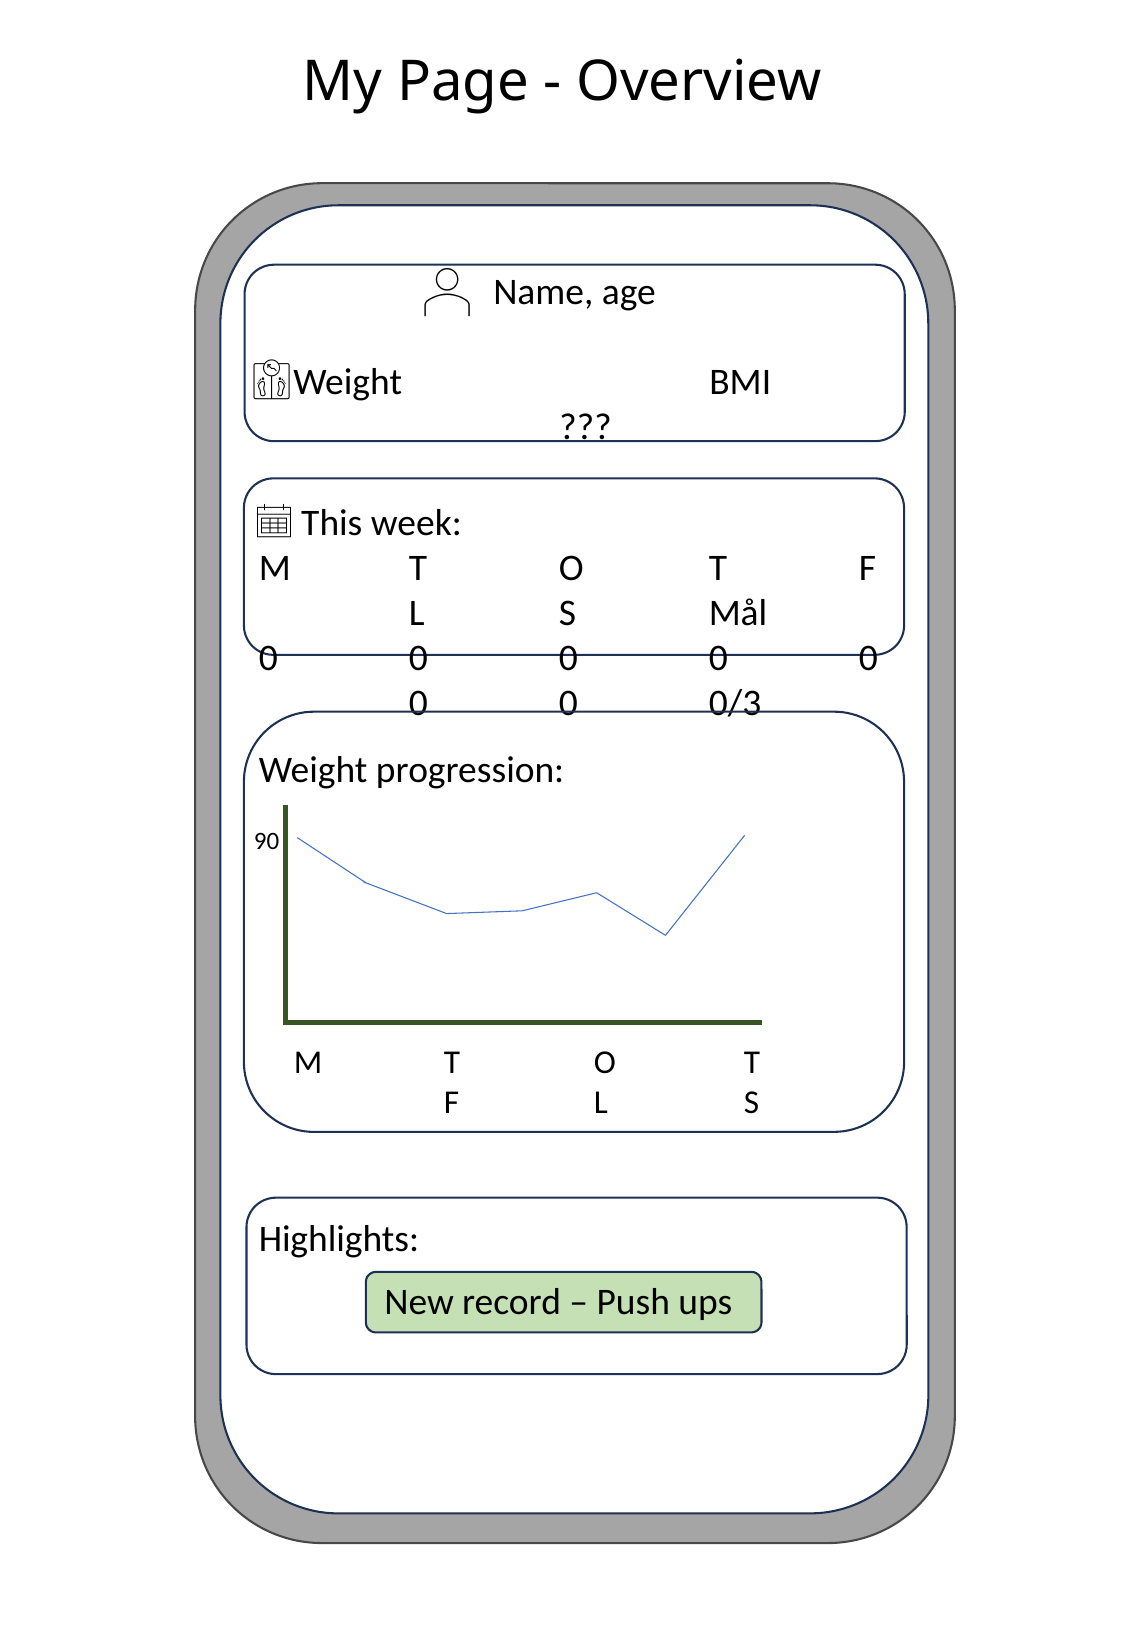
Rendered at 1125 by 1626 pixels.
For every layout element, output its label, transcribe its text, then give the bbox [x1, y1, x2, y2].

title My Page - Overview [111, 44, 1014, 121]
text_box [665, 835, 745, 935]
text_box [297, 837, 366, 883]
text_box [596, 892, 666, 936]
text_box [446, 910, 523, 914]
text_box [522, 892, 596, 911]
picture [413, 258, 480, 326]
picture [246, 354, 297, 405]
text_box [195, 183, 955, 1544]
picture [250, 497, 298, 544]
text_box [363, 881, 447, 914]
